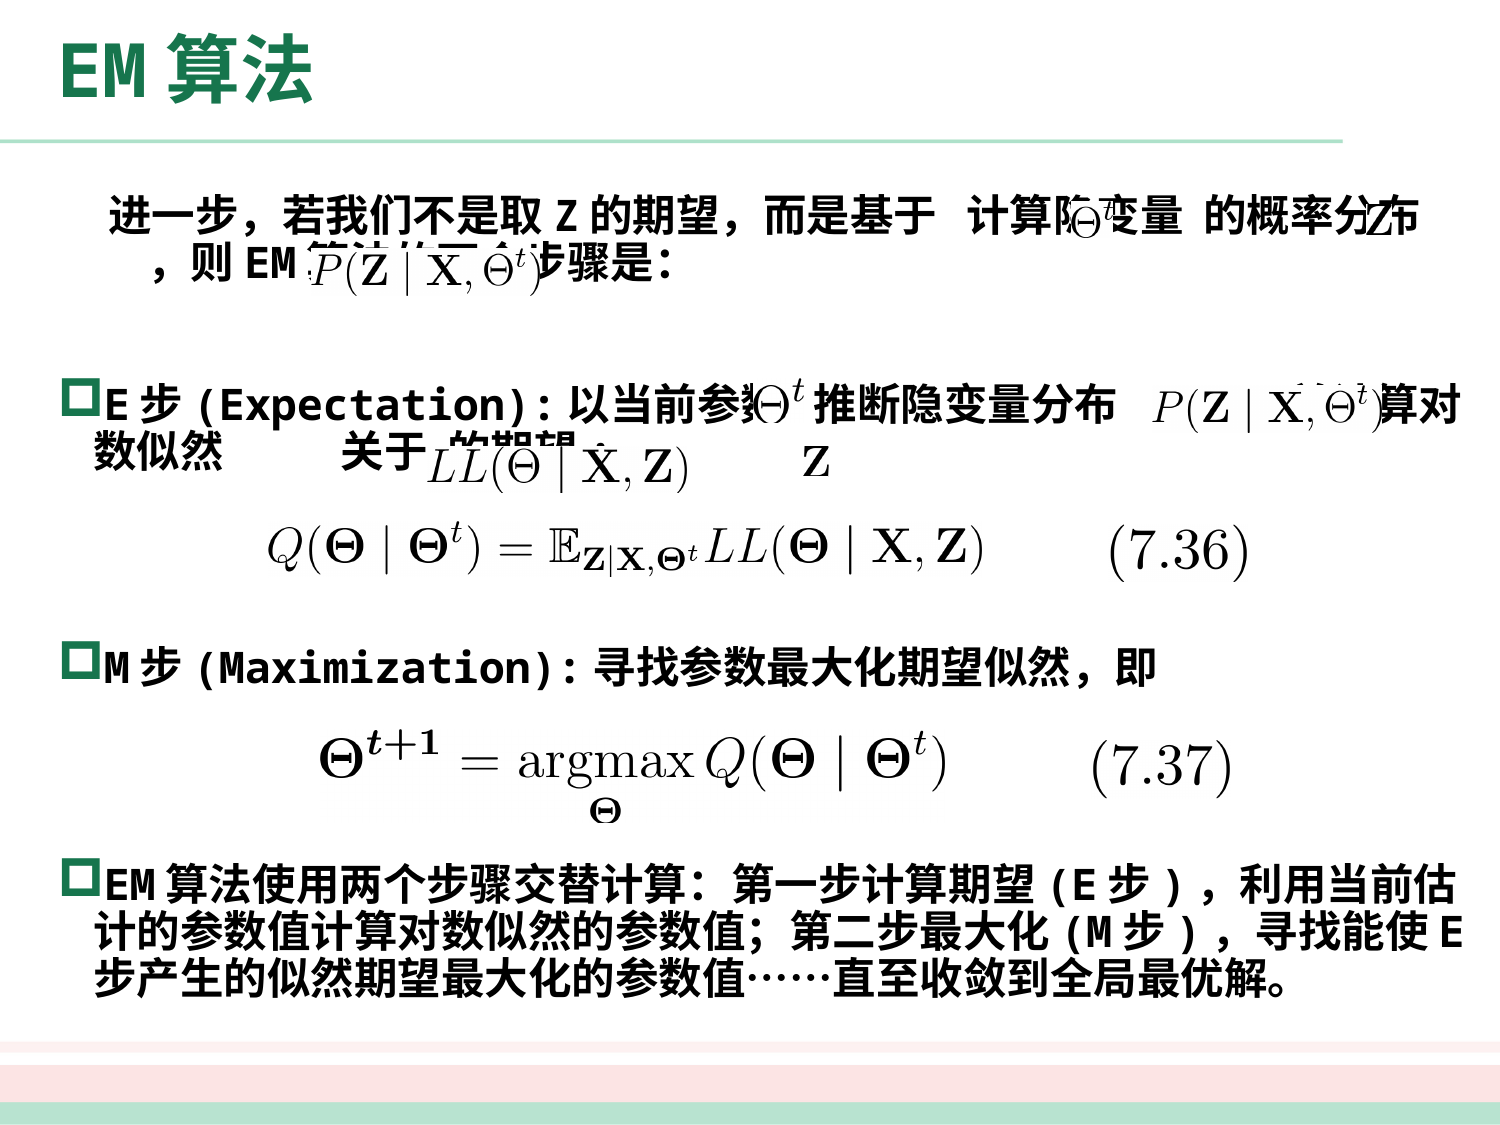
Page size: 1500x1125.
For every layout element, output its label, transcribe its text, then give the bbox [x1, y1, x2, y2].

picture [0, 0, 1500, 1125]
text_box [1069, 197, 1114, 249]
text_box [1150, 382, 1383, 437]
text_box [801, 442, 831, 488]
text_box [1364, 200, 1394, 246]
title EM算法 [42, 8, 1223, 138]
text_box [425, 442, 689, 498]
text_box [266, 516, 1247, 582]
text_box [309, 245, 542, 300]
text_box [751, 374, 807, 437]
list 进一步，若我们不是取Z的期望，而是基于 计算隐变量 的概率分布 ，则EM算法的两个步骤是： E步(Expectation):以当前参数 推断隐变量分布 ，并计算对数似然 关于 的期望: M步(Maximization):寻找参数最大化期望似然，即 EM算法使用两个步骤交替计算：第一步计算期望(E步)，利用当前估计的参数值计算对数似然的参数值；第二步最大化(M步)，寻找能使E步产生的似然期望最大化的参数值……直至收敛到全局最优解。 [42, 186, 1500, 1023]
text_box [318, 724, 1231, 828]
